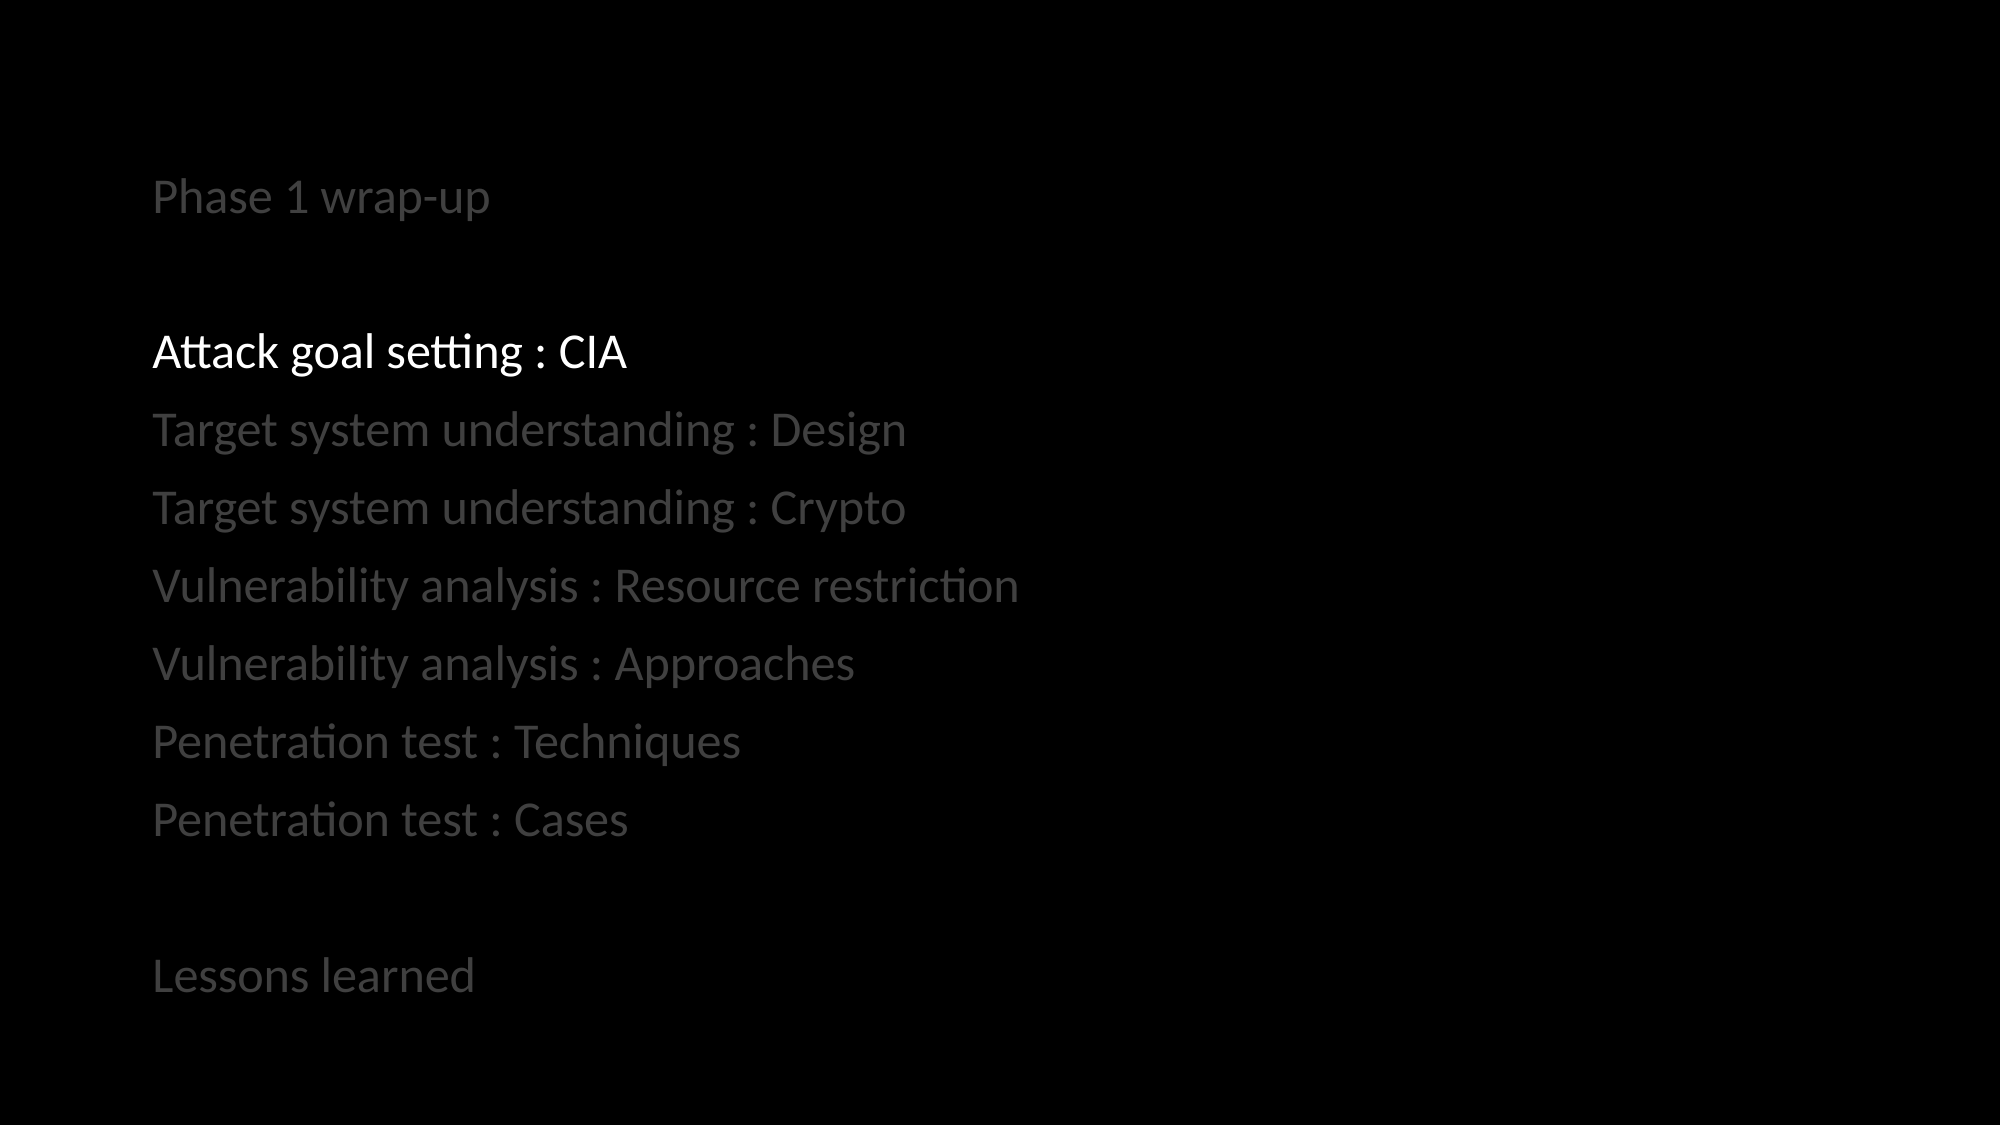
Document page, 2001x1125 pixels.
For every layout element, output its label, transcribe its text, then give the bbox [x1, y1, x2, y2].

list Phase 1 wrap-up Attack goal setting : CIA Target system understanding : Design Target system understanding : Crypto Vulnerability analysis : Resource restriction Vulnerability analysis : Approaches Penetration test : Techniques Penetration test : Cases Lessons learned [137, 155, 1863, 1014]
